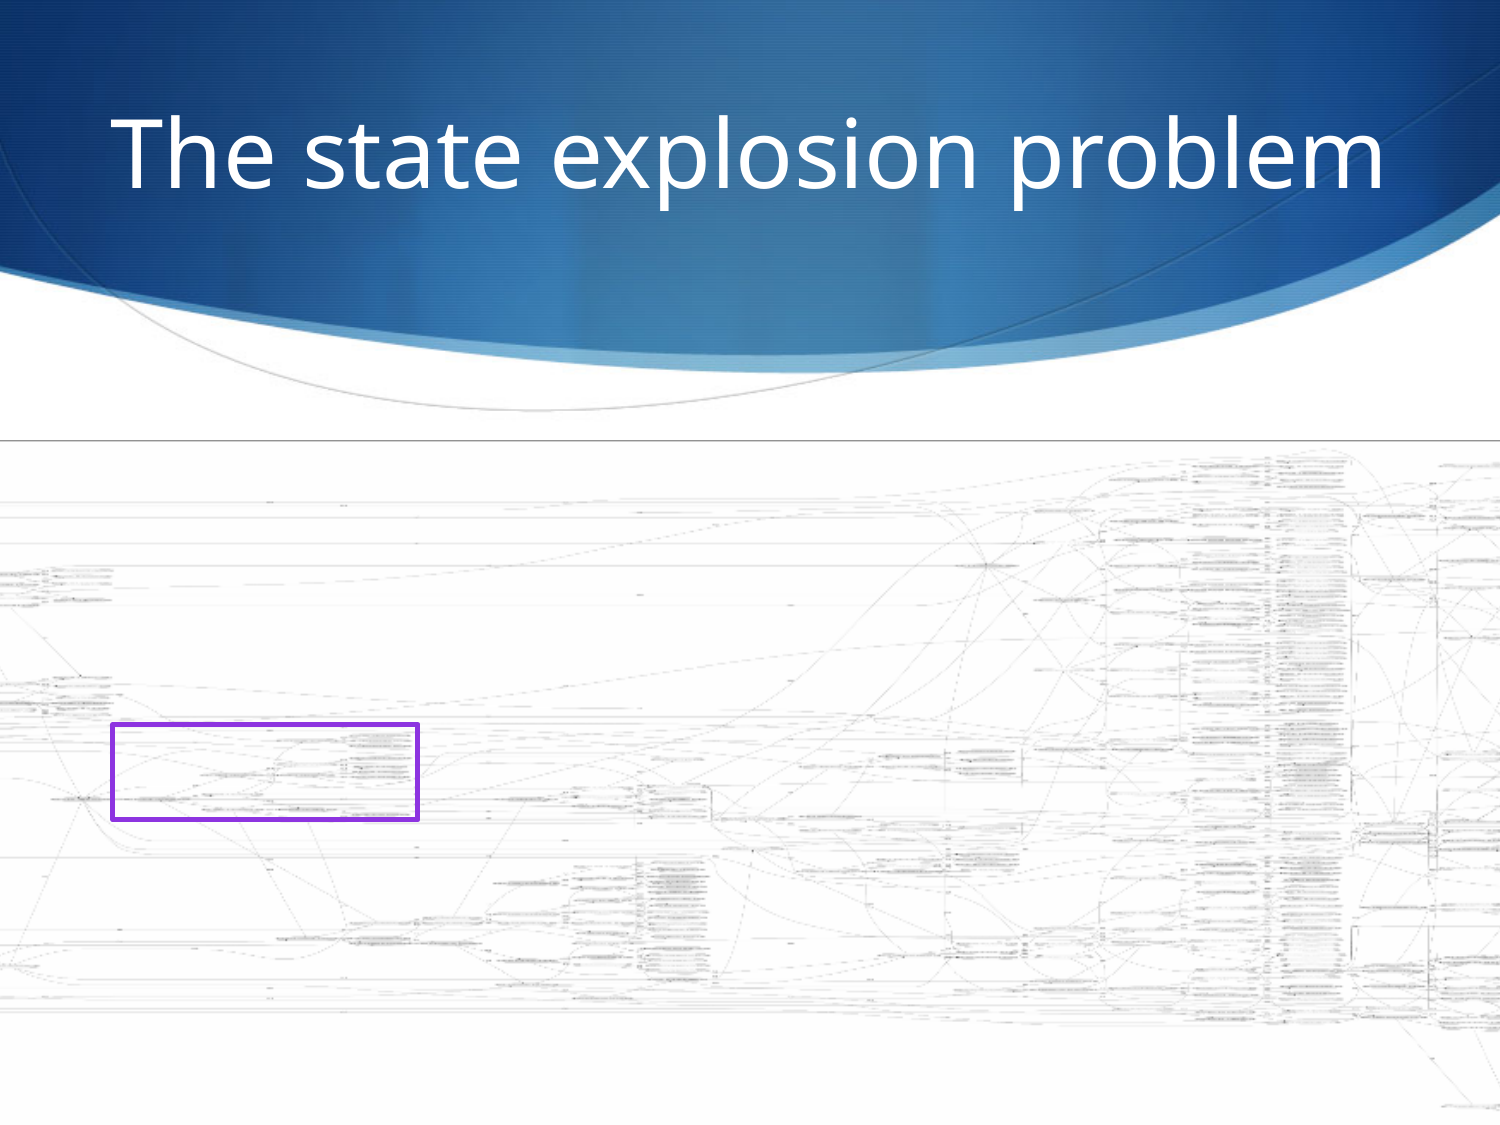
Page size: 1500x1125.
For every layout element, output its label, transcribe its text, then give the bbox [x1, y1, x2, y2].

title The state explosion problem [75, 56, 1425, 245]
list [0, 440, 1500, 1125]
picture [0, 0, 1500, 440]
